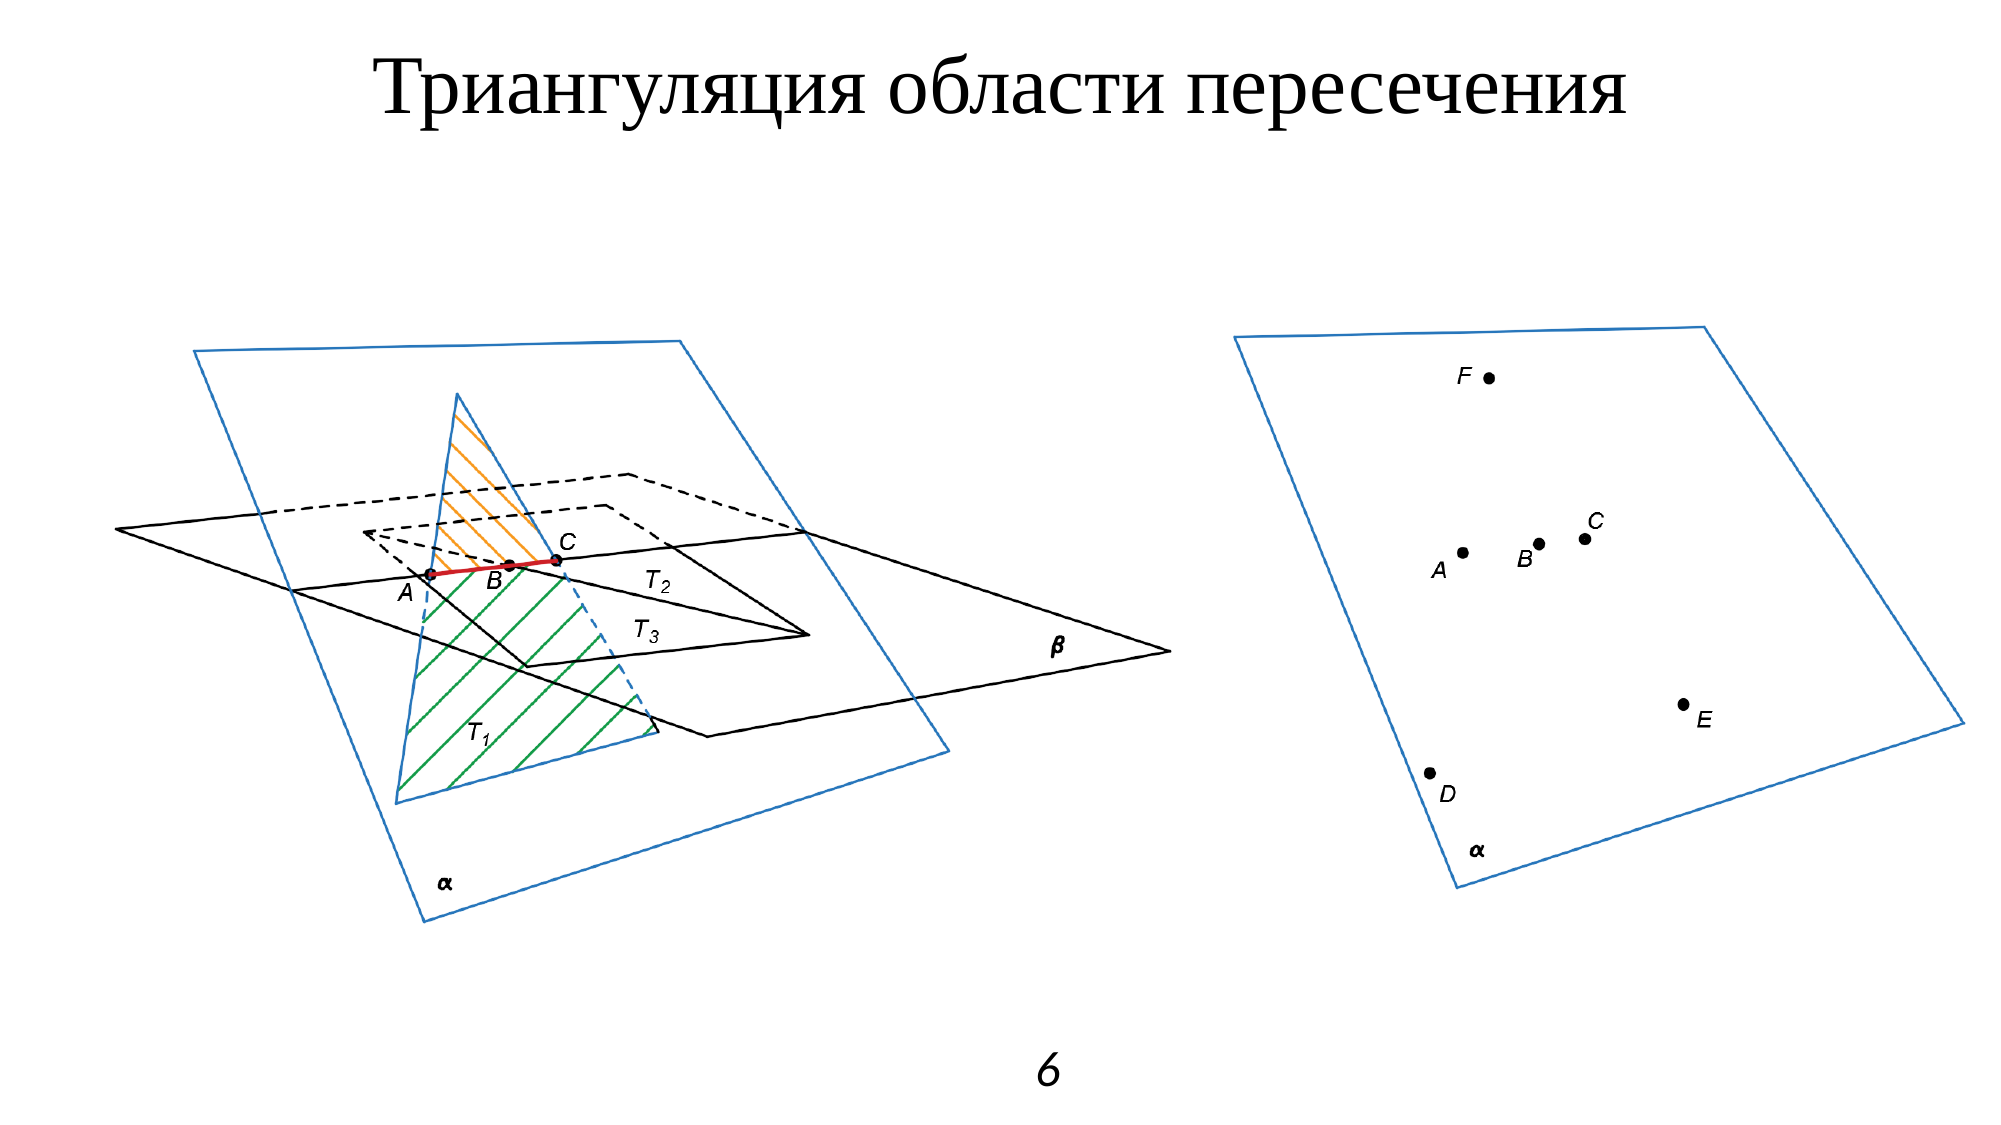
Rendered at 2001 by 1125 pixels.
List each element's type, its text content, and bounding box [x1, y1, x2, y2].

text_box Триангуляция области пересечения [0, 22, 2000, 138]
picture [102, 321, 1187, 931]
text_box 6 [1020, 1029, 1076, 1104]
picture [1220, 321, 1973, 898]
